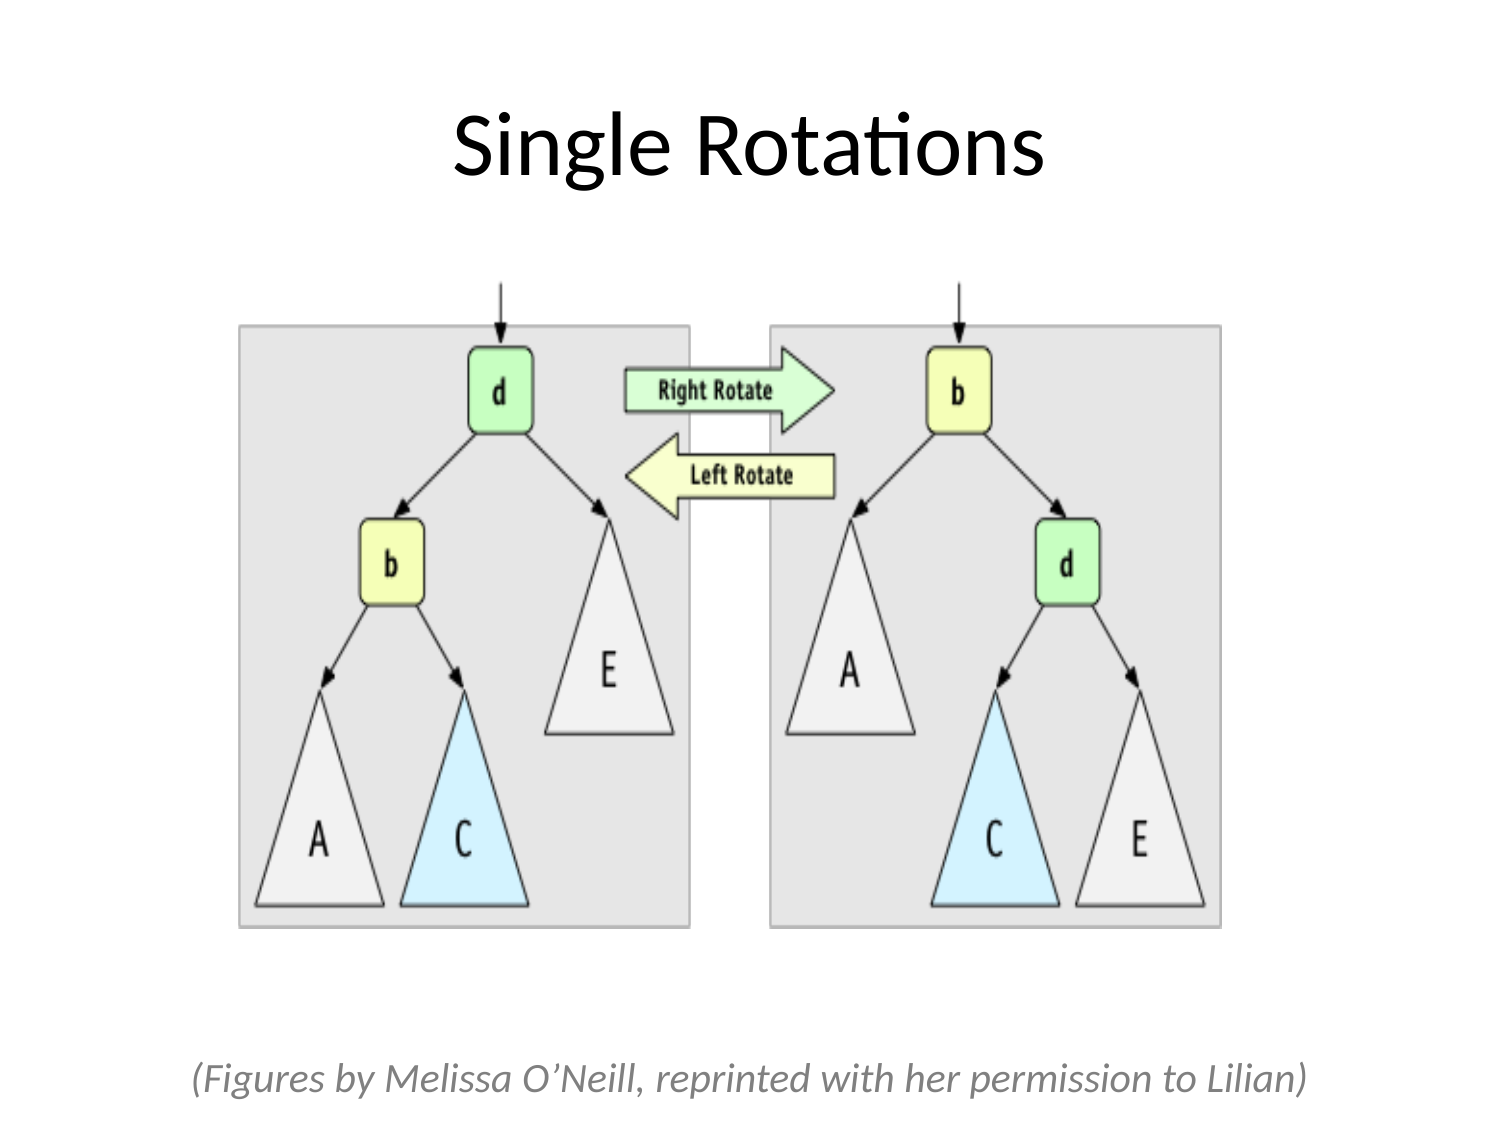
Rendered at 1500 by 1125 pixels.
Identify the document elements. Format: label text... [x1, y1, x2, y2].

title Single Rotations [75, 45, 1425, 233]
list (Figures by Melissa O’Neill, reprinted with her permission to Lilian) [103, 993, 1397, 1109]
picture [237, 277, 1222, 929]
